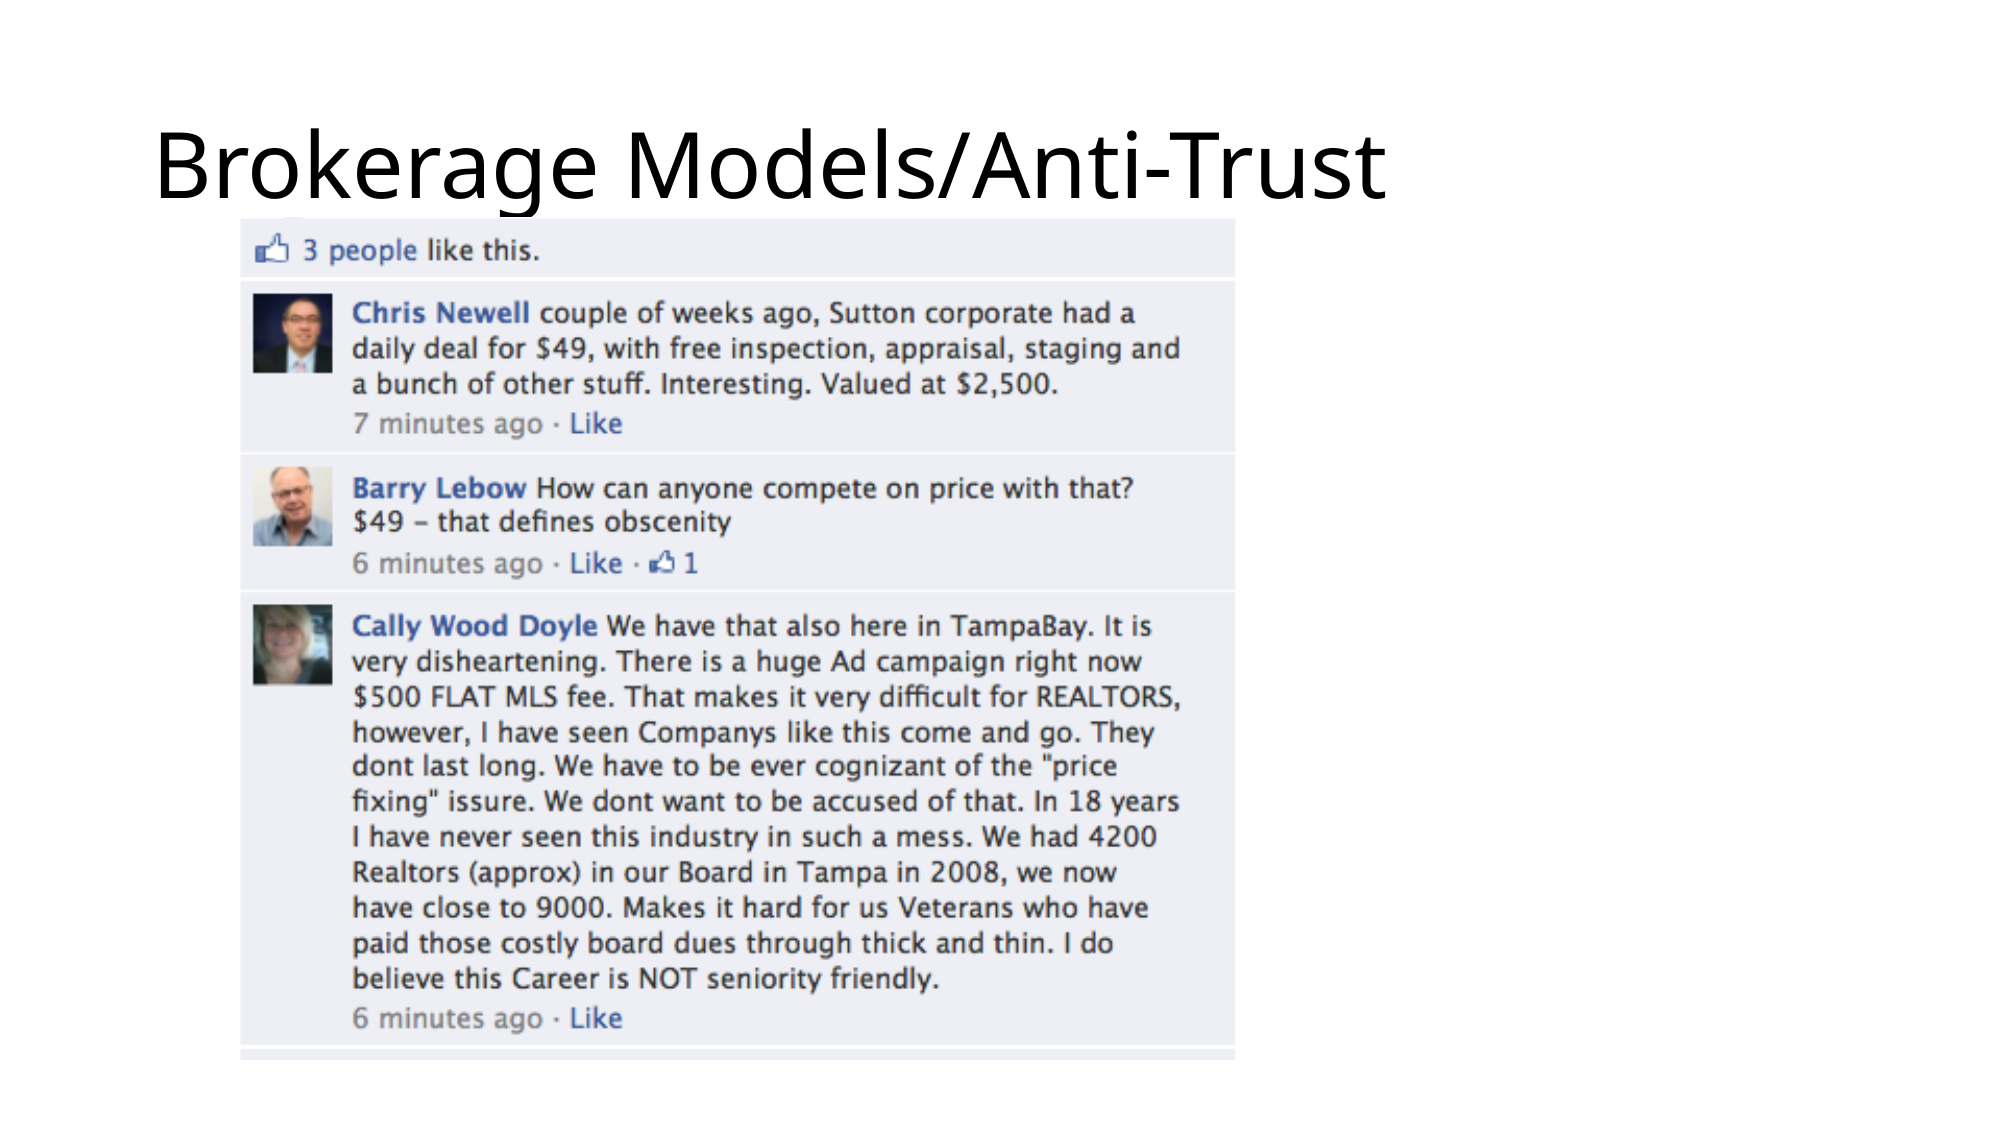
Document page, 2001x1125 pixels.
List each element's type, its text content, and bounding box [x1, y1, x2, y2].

picture [237, 217, 1315, 1060]
title Brokerage Models/Anti-Trust [137, 59, 1863, 278]
